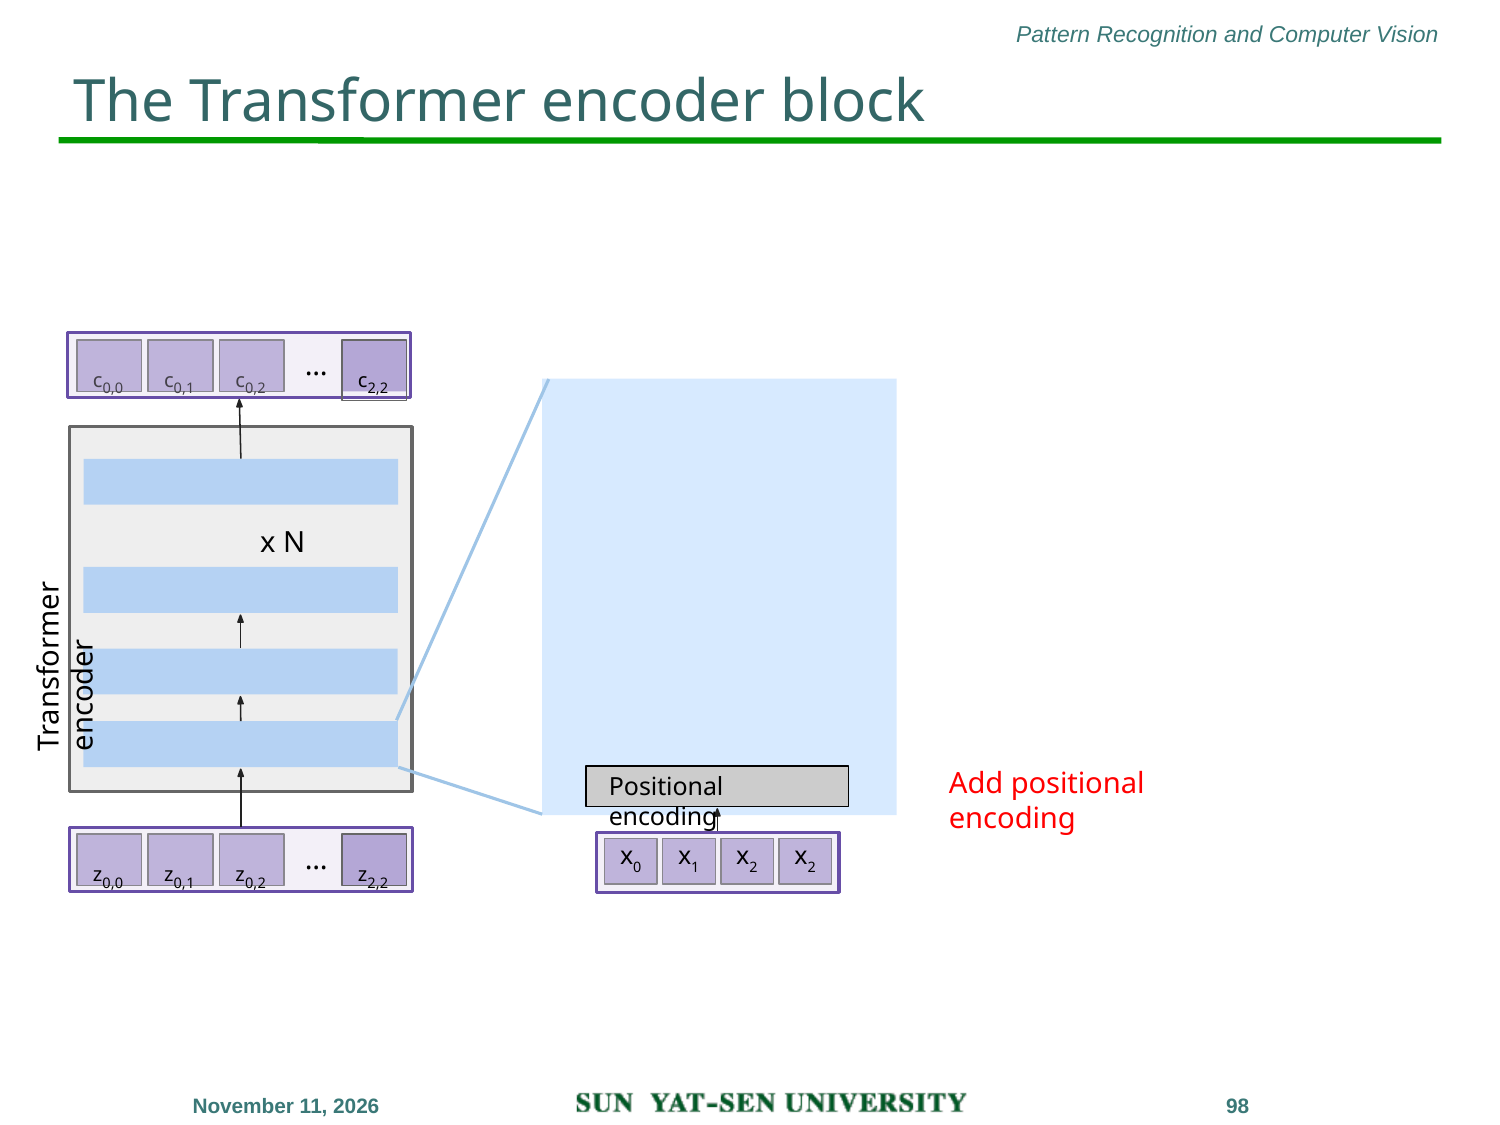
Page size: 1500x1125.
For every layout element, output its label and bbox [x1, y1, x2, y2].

text_box [946, 765, 1261, 834]
picture [566, 1079, 973, 1125]
title [58, 35, 1442, 141]
text_box [30, 331, 897, 895]
